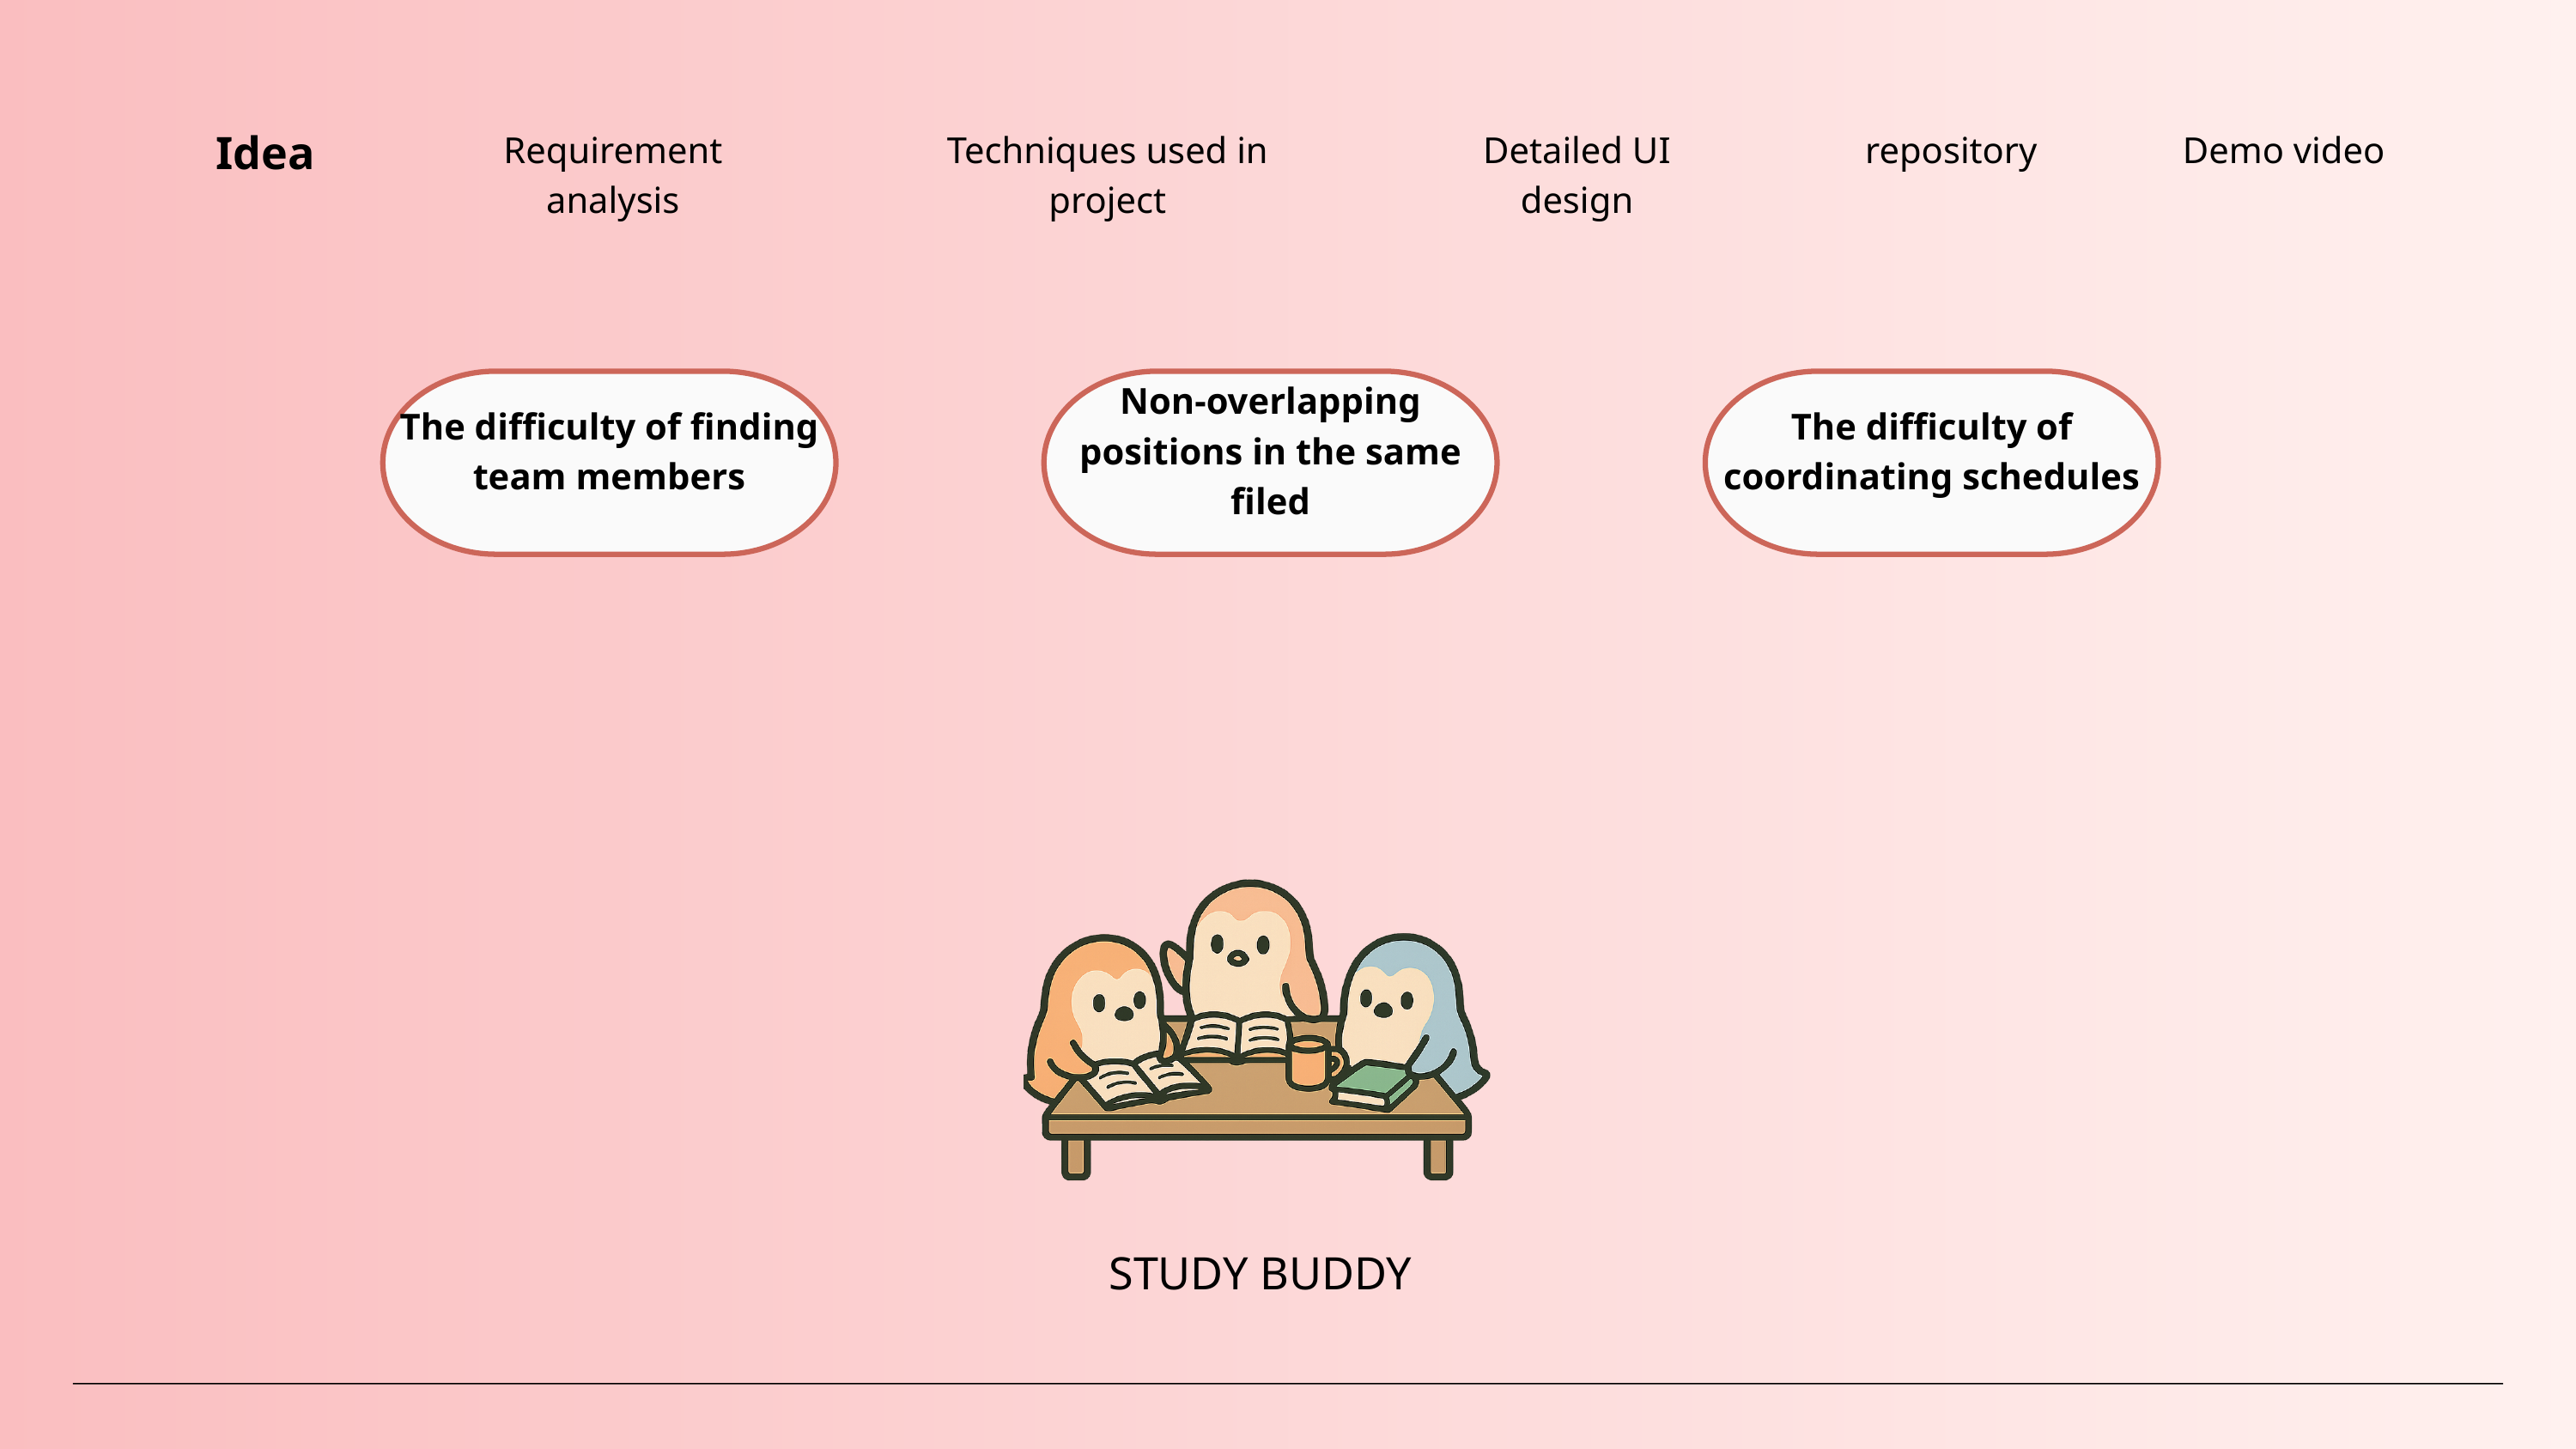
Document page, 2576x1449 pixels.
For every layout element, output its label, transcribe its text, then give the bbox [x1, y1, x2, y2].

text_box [1023, 784, 1498, 1295]
text_box Demo video [2177, 120, 2391, 171]
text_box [1043, 371, 1498, 784]
text_box repository [1830, 120, 2073, 171]
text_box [1704, 371, 2159, 785]
text_box Requirement analysis [439, 120, 787, 221]
text_box Idea [92, 115, 440, 179]
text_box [382, 371, 836, 785]
text_box Techniques used in project [891, 120, 1324, 221]
text_box Detailed UI design [1428, 120, 1726, 221]
